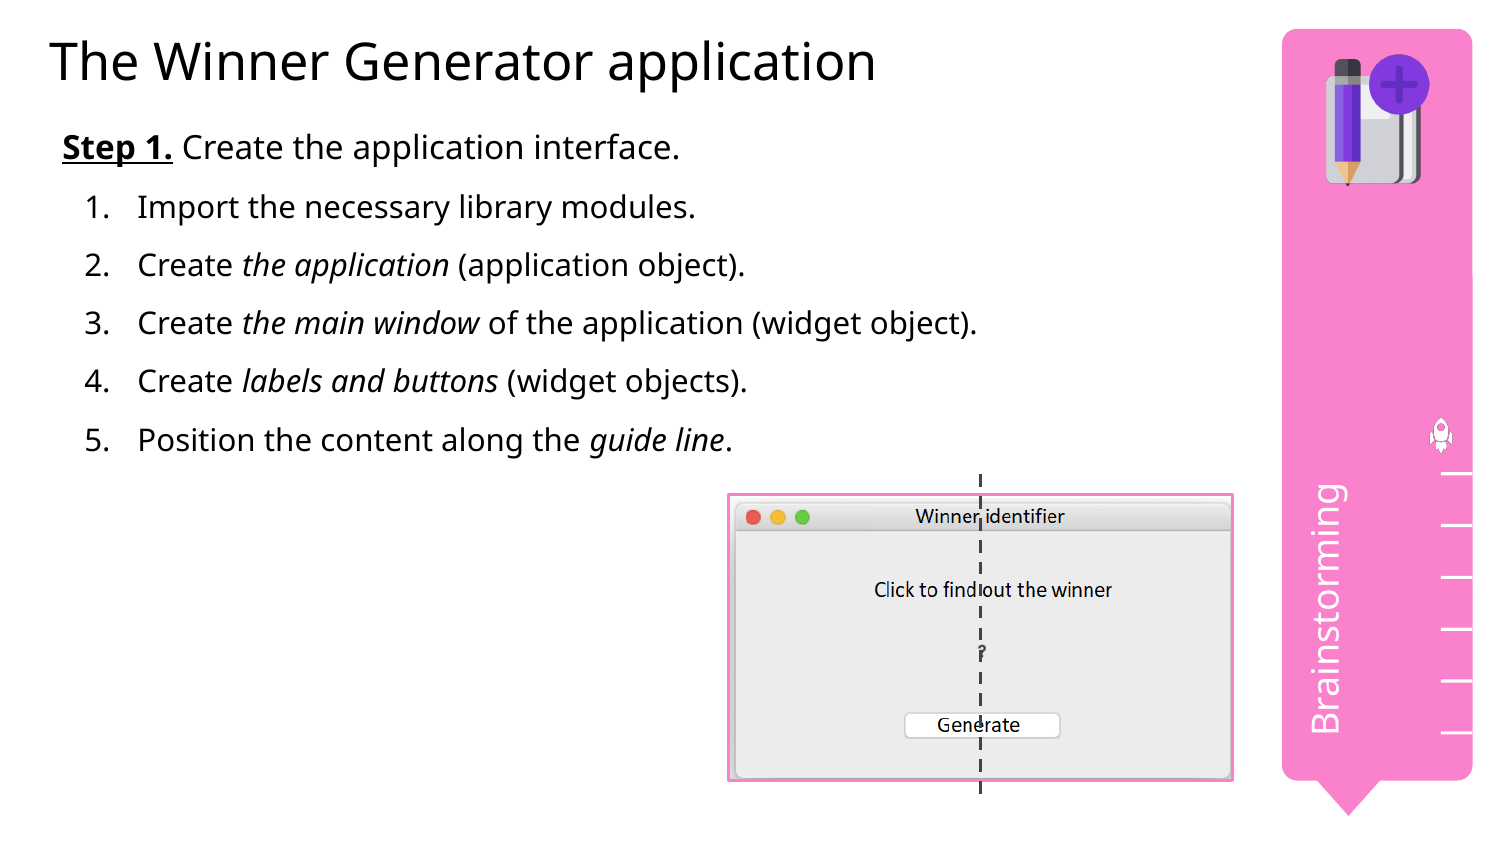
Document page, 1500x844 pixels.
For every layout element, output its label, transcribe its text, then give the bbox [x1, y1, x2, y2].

picture [981, 495, 1232, 779]
picture [729, 495, 979, 779]
picture [1423, 412, 1459, 459]
text_box Step 1. Create the application interface. Import the necessary library modules. Create the application (application object). Create the main window of the application (widget object). Create labels and buttons (widget objects). Position the content along the guide line. [47, 111, 1195, 413]
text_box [1281, 28, 1473, 817]
picture [1290, 38, 1464, 202]
text_box The Winner Generator application [49, 28, 1237, 113]
